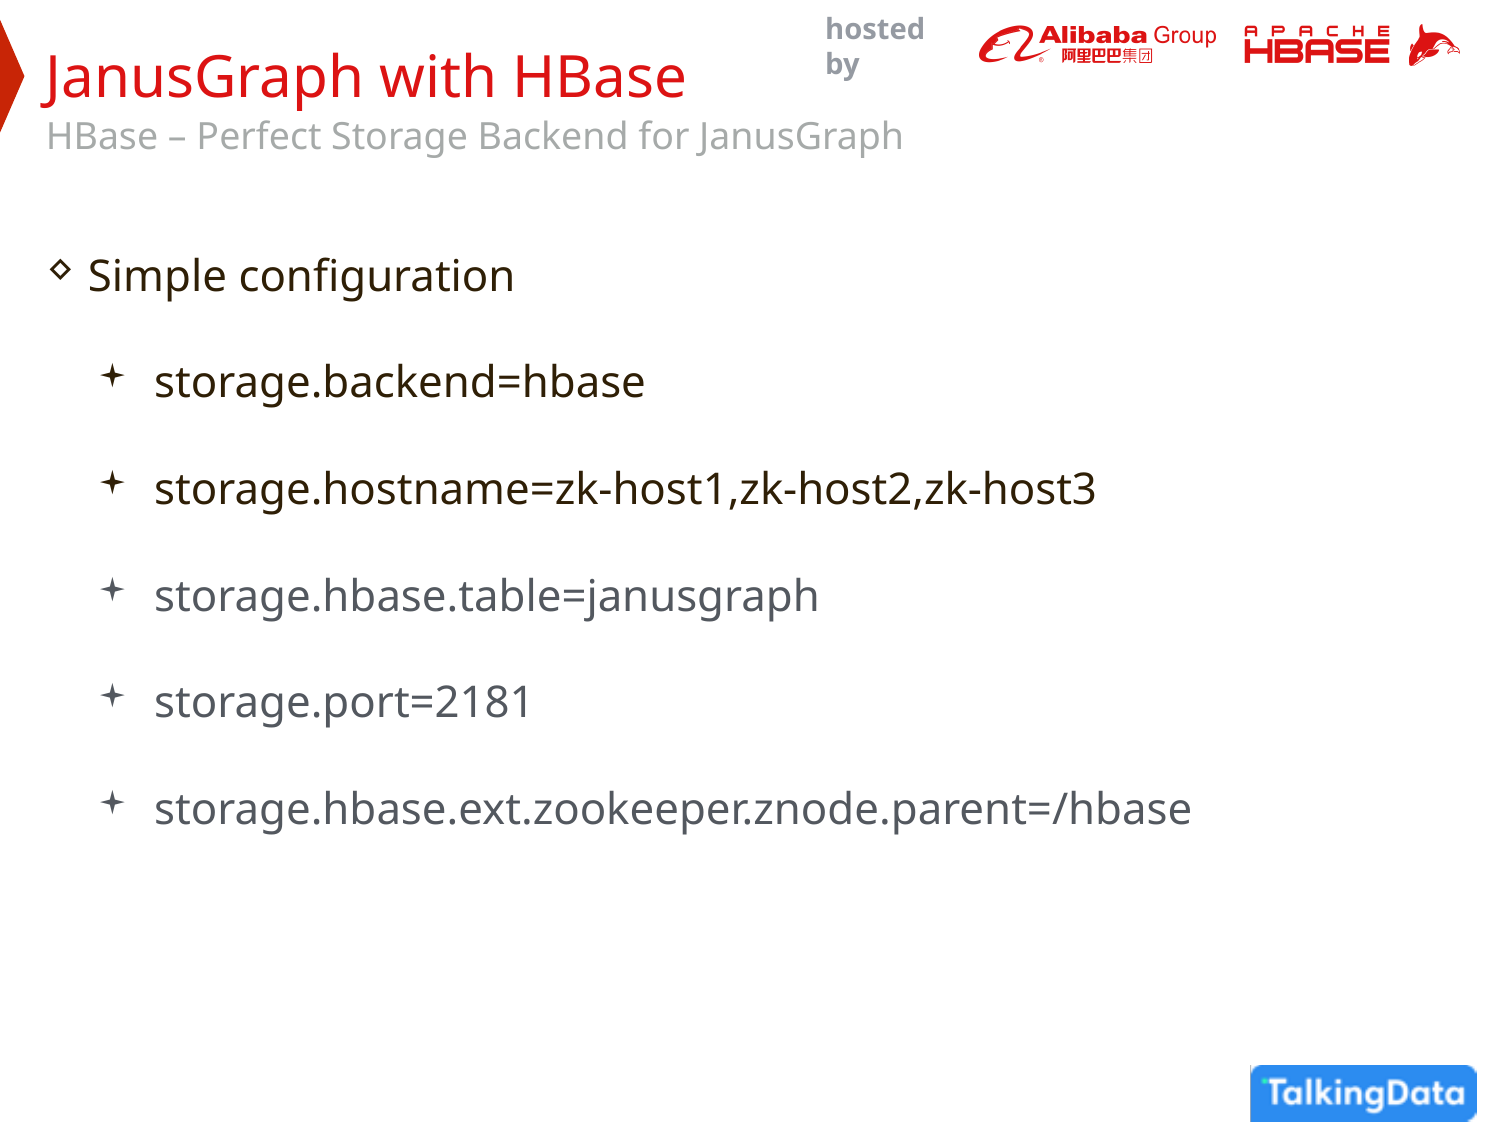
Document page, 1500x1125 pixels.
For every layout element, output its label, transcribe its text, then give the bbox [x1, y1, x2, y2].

picture [979, 24, 1460, 66]
list Simple configuration storage.backend=hbase storage.hostname=zk-host1,zk-host2,zk-host3 storage.hbase.table=janusgraph storage.port=2181 storage.hbase.ext.zookeeper.znode.parent=/hbase [36, 238, 1477, 1043]
picture [1249, 1065, 1477, 1122]
list JanusGraph with HBase [36, 24, 930, 103]
list HBase – Perfect Storage Backend for JanusGraph [36, 103, 966, 179]
